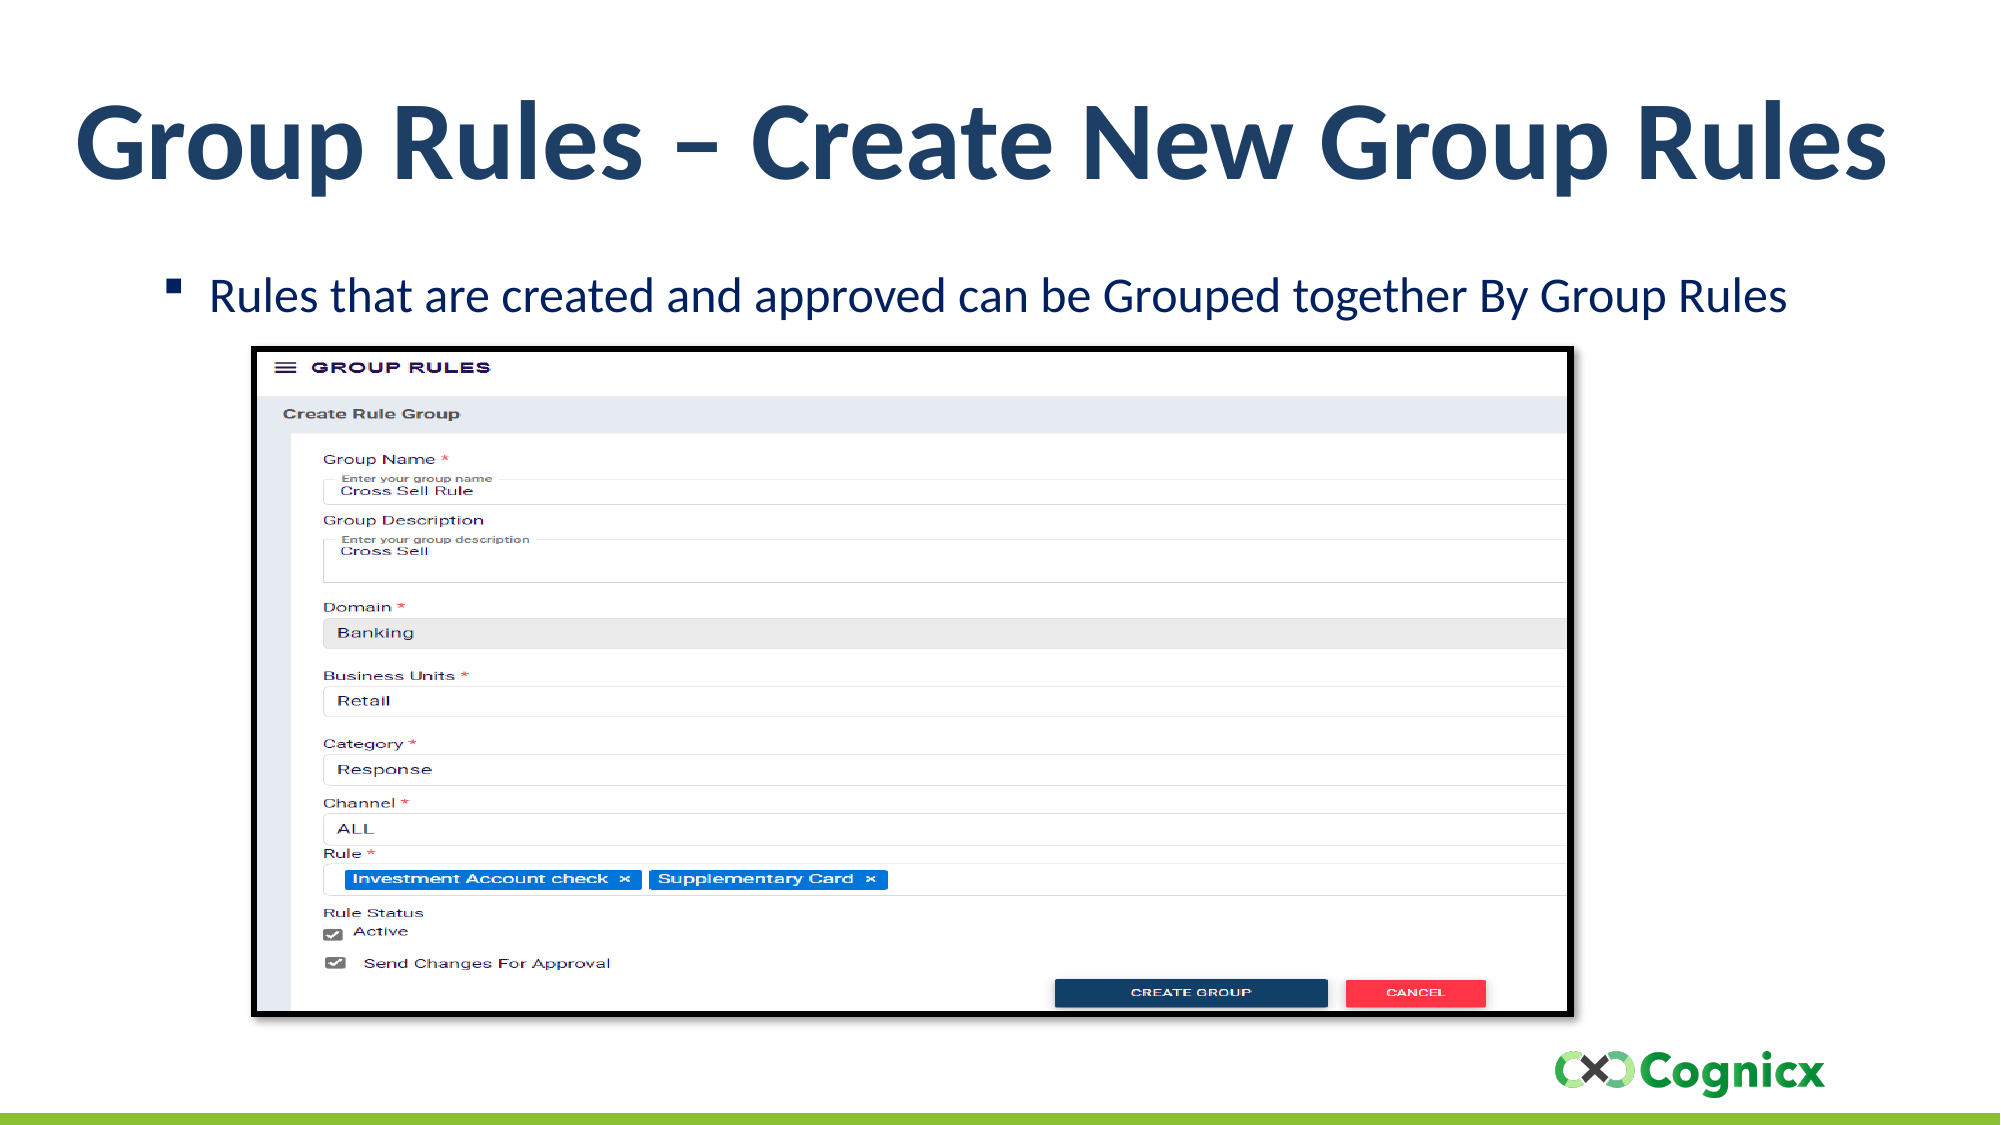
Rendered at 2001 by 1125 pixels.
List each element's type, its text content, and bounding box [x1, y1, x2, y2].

picture [256, 351, 1568, 1012]
picture [1555, 1051, 1825, 1098]
title Group Rules – Create New Group Rules [75, 66, 1925, 204]
list Rules that are created and approved can be Grouped together By Group Rules [162, 217, 1948, 445]
